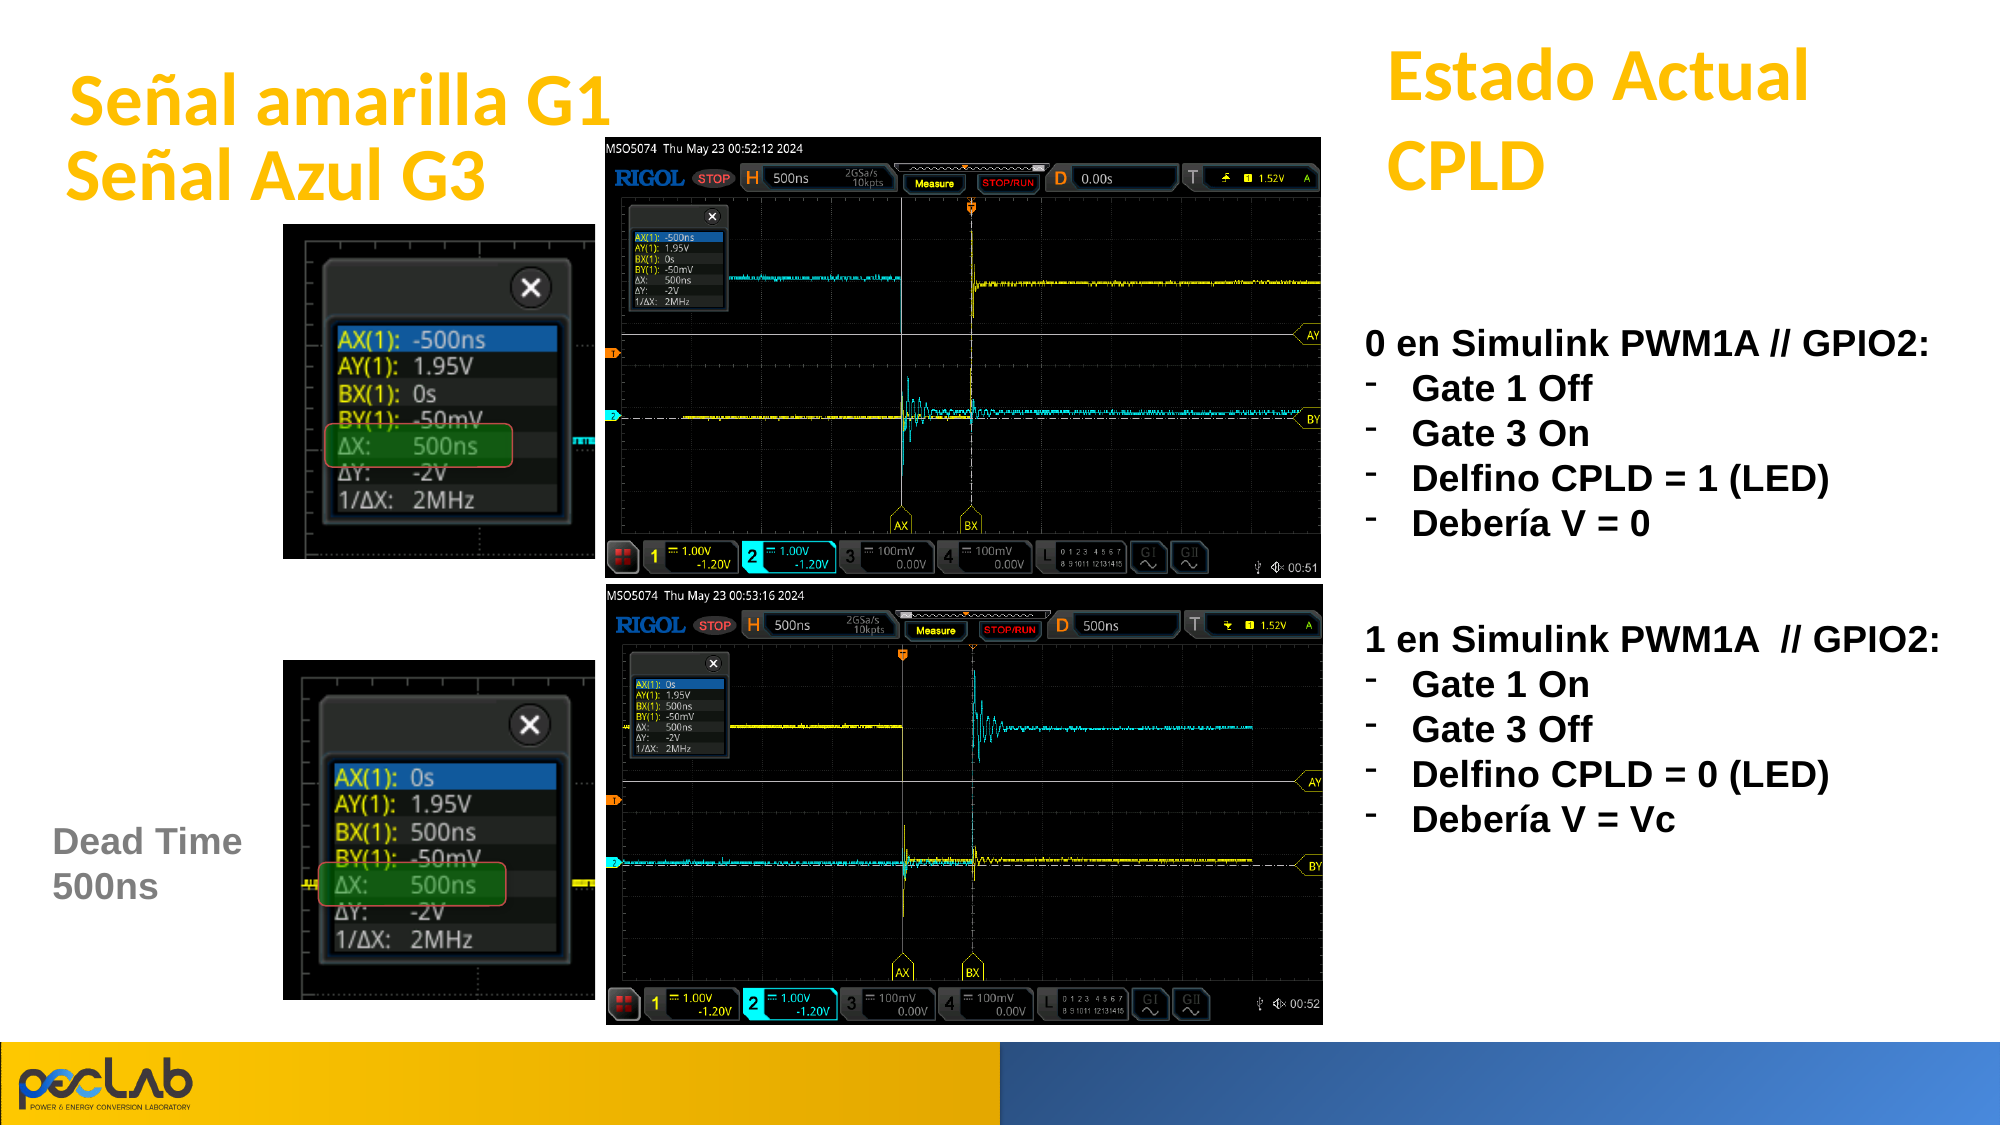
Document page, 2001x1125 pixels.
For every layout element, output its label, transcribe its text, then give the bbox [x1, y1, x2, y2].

text_box 0 en Simulink PWM1A // GPIO2: Gate 1 Off Gate 3 On Delfino CPLD = 1 (LED) Debería V = 0 [1350, 311, 2000, 552]
picture [0, 1039, 2000, 1125]
picture [282, 660, 596, 1001]
text_box Dead Time 500ns [37, 809, 277, 915]
picture [606, 584, 1323, 1026]
text_box Estado Actual CPLD [1387, 25, 1963, 206]
text_box 1 en Simulink PWM1A // GPIO2: Gate 1 On Gate 3 Off Delfino CPLD = 0 (LED) Debería V = Vc [1350, 607, 2000, 848]
picture [282, 223, 596, 559]
picture [605, 137, 1322, 578]
text_box Señal Azul G3 [64, 124, 1925, 216]
title Señal amarilla G1 [69, 50, 1387, 124]
